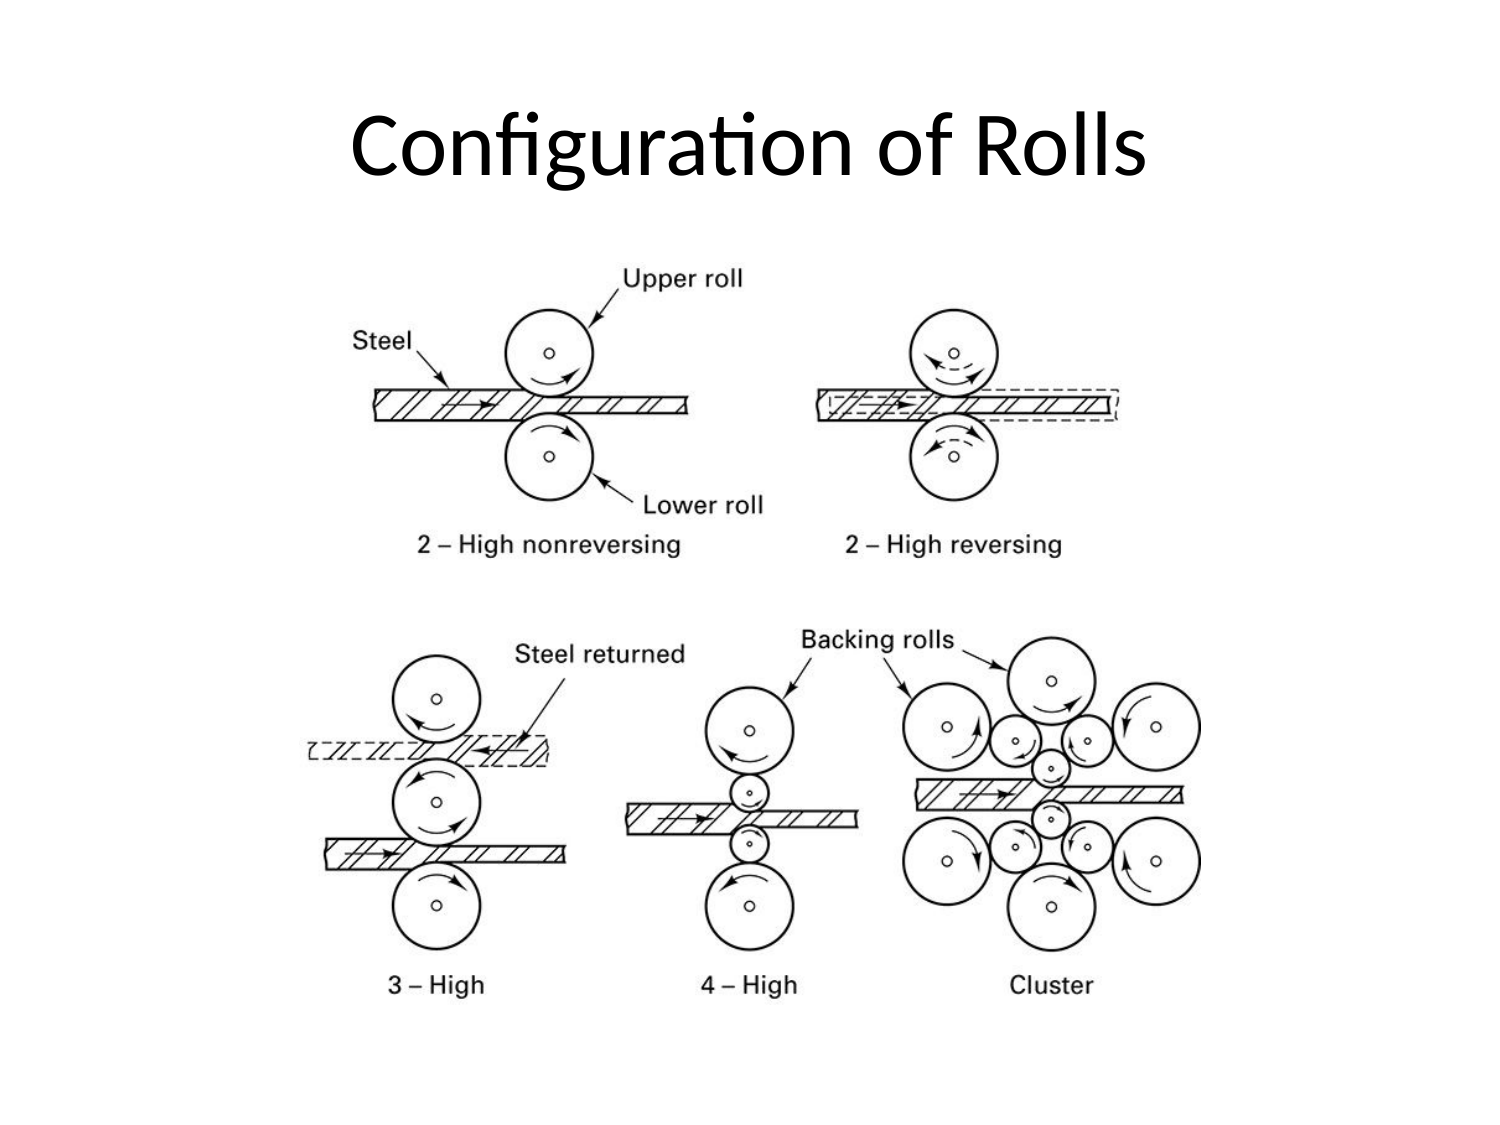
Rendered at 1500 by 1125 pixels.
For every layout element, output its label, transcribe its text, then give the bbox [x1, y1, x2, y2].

title Configuration of Rolls [75, 45, 1425, 233]
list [299, 262, 1201, 1006]
